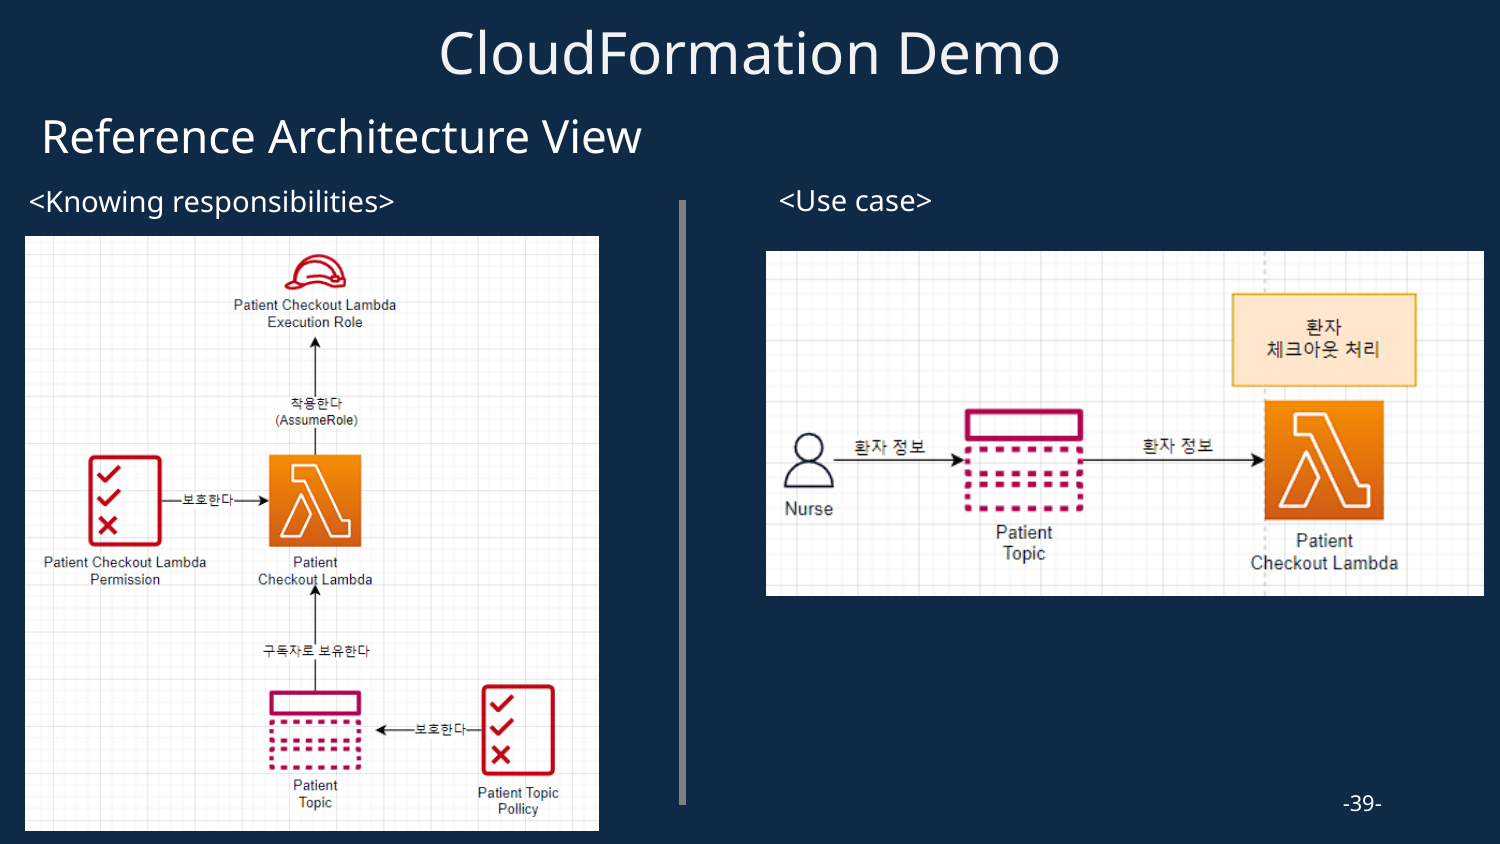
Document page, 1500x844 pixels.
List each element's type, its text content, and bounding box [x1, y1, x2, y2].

text_box <Knowing responsibilities> [13, 175, 764, 226]
slide_number -39- [1059, 782, 1397, 828]
picture [25, 236, 599, 832]
text_box CloudFormation Demo [118, 1, 1382, 95]
picture [765, 251, 1484, 596]
text_box <Use case> [763, 174, 1500, 225]
text_box Reference Architecture View [25, 92, 1292, 175]
